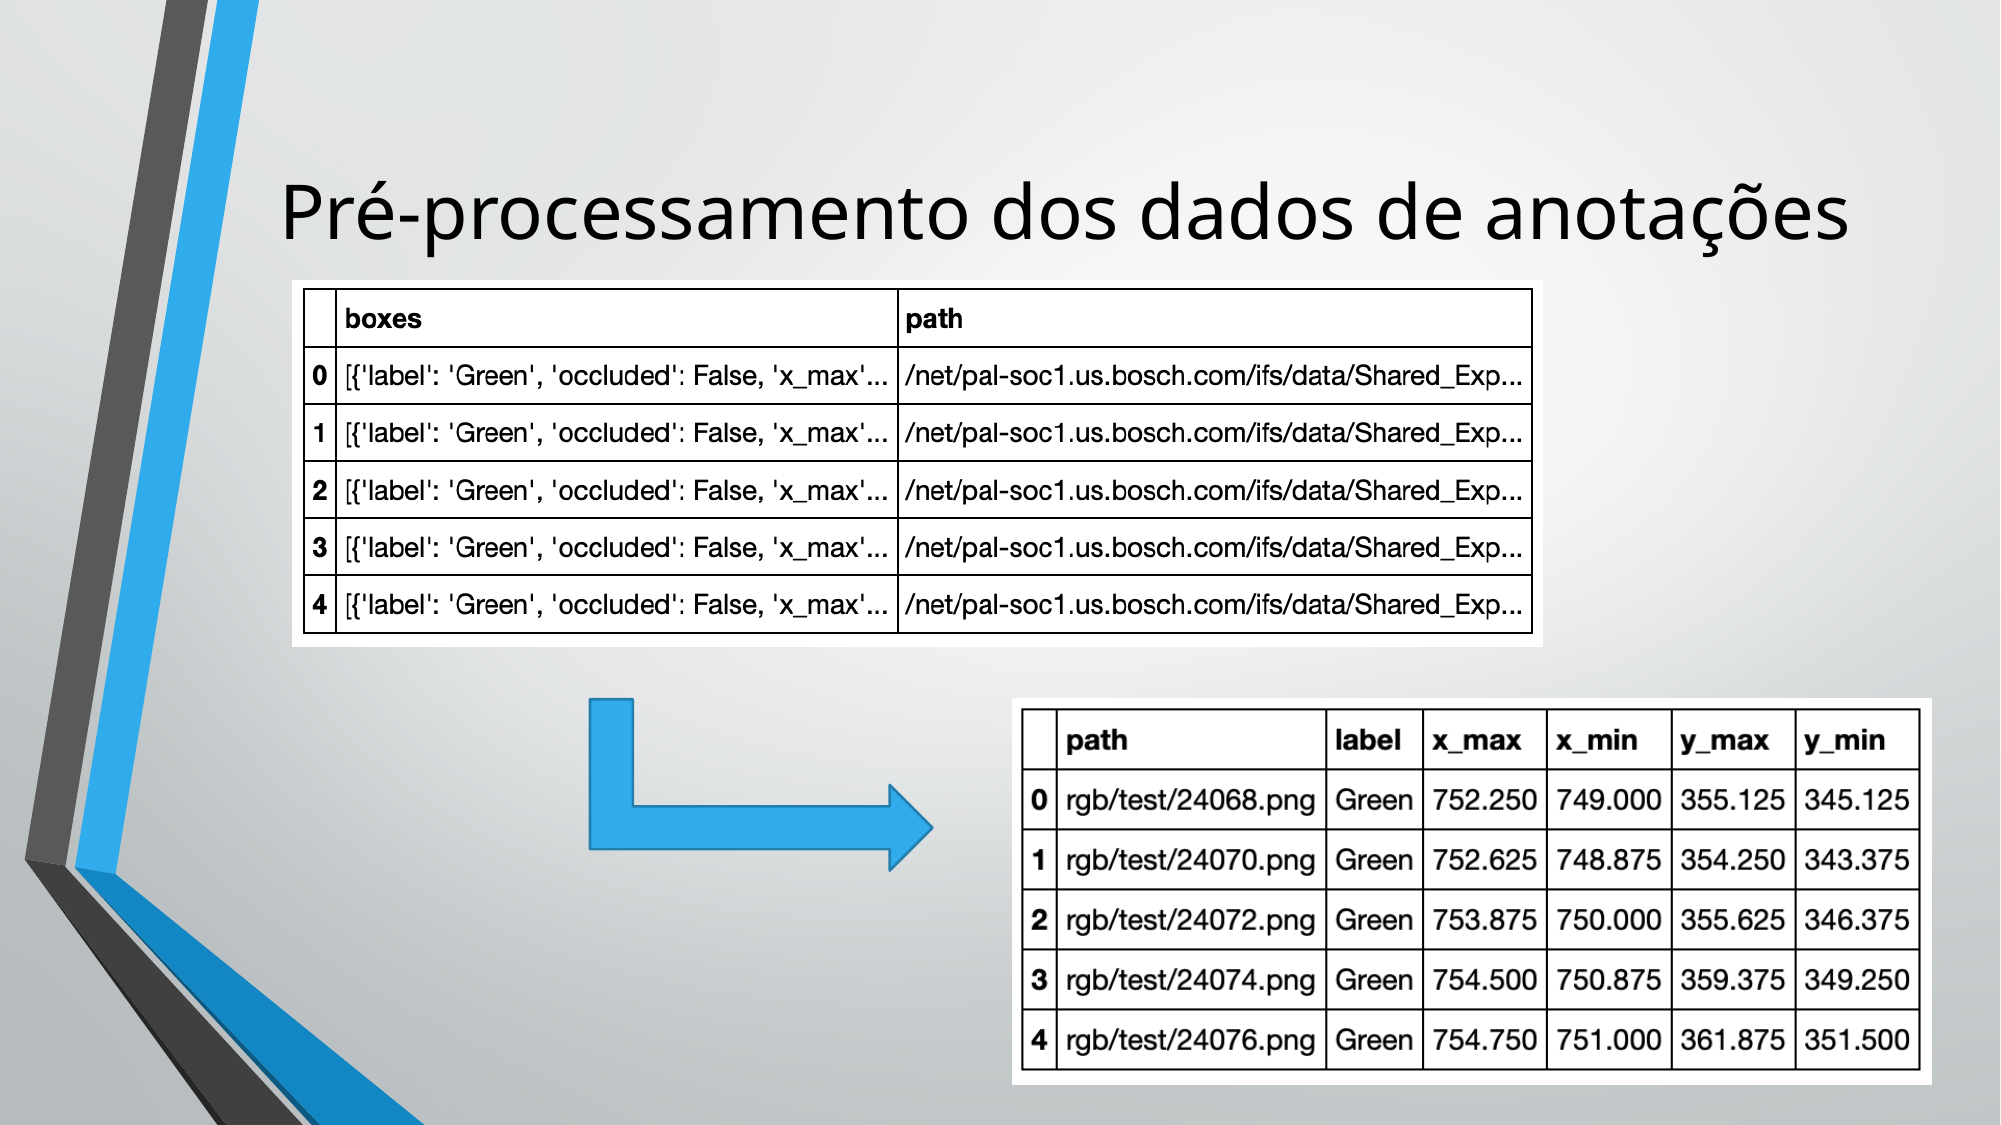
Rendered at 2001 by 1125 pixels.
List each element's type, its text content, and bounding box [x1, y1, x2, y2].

title Pré-processamento dos dados de anotações [243, 112, 1887, 307]
picture [1011, 698, 1932, 1085]
text_box [588, 697, 934, 872]
picture [291, 280, 1543, 647]
